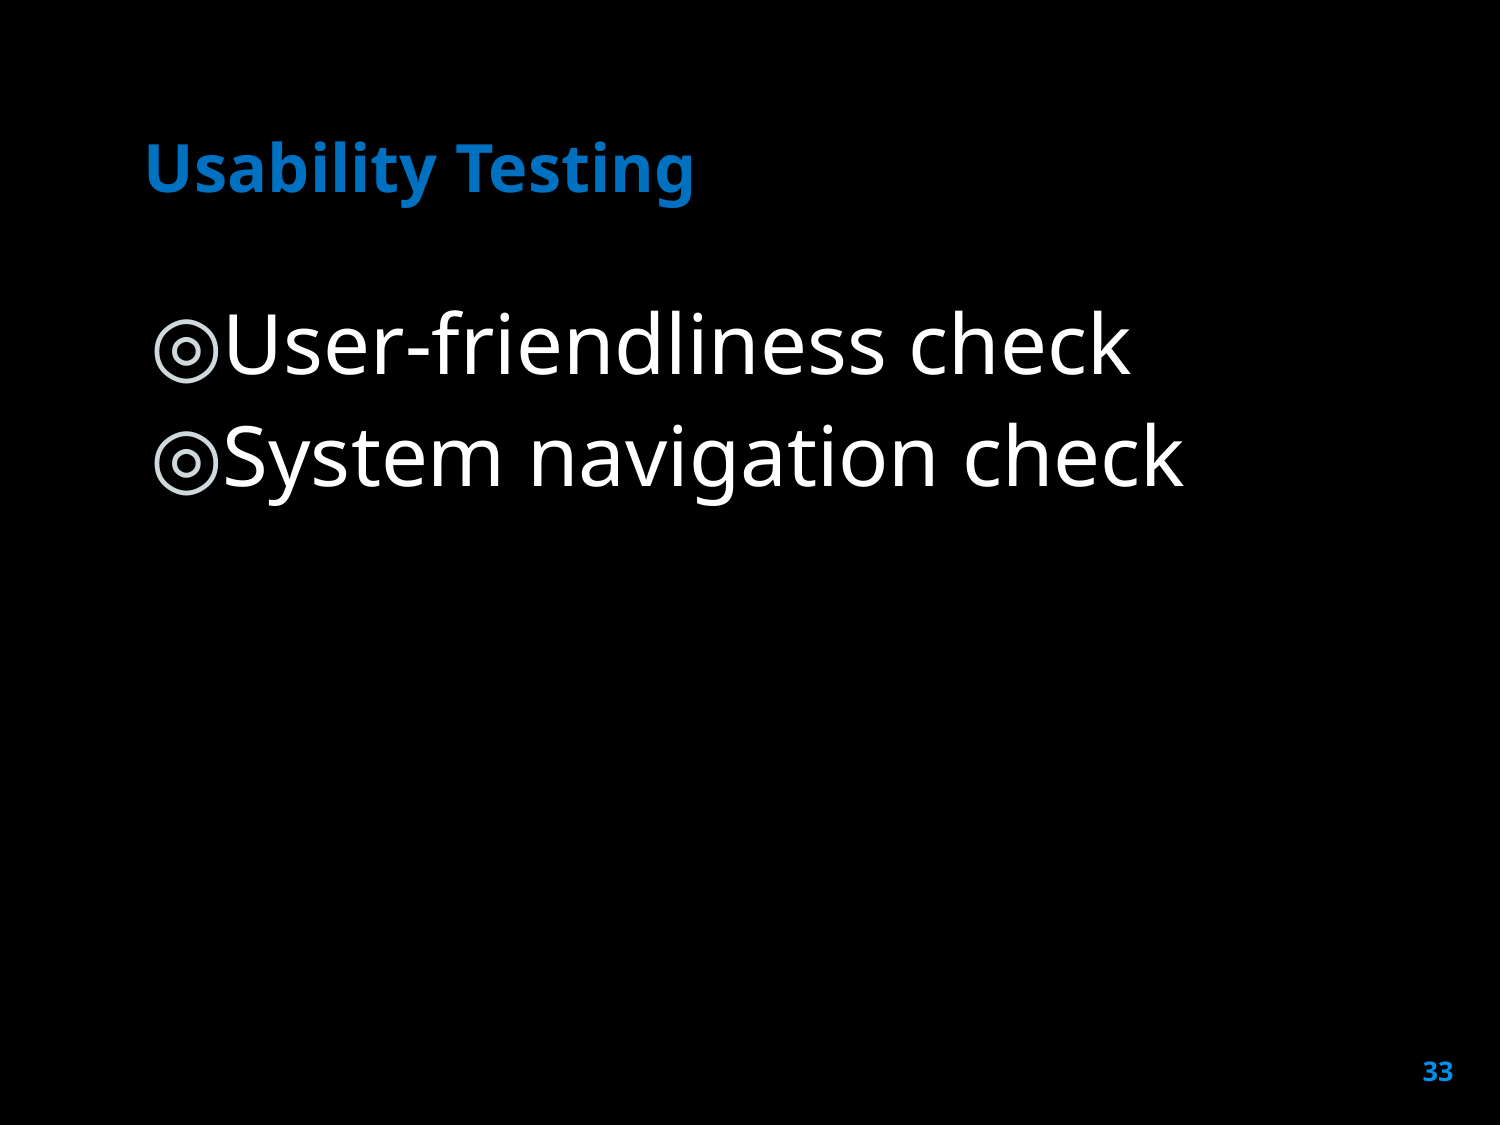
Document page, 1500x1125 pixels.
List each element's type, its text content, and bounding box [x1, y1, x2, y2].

slide_number 33 [1378, 1038, 1469, 1125]
title Usability Testing [128, 67, 1372, 222]
list User-friendliness check System navigation check [128, 275, 1372, 1058]
